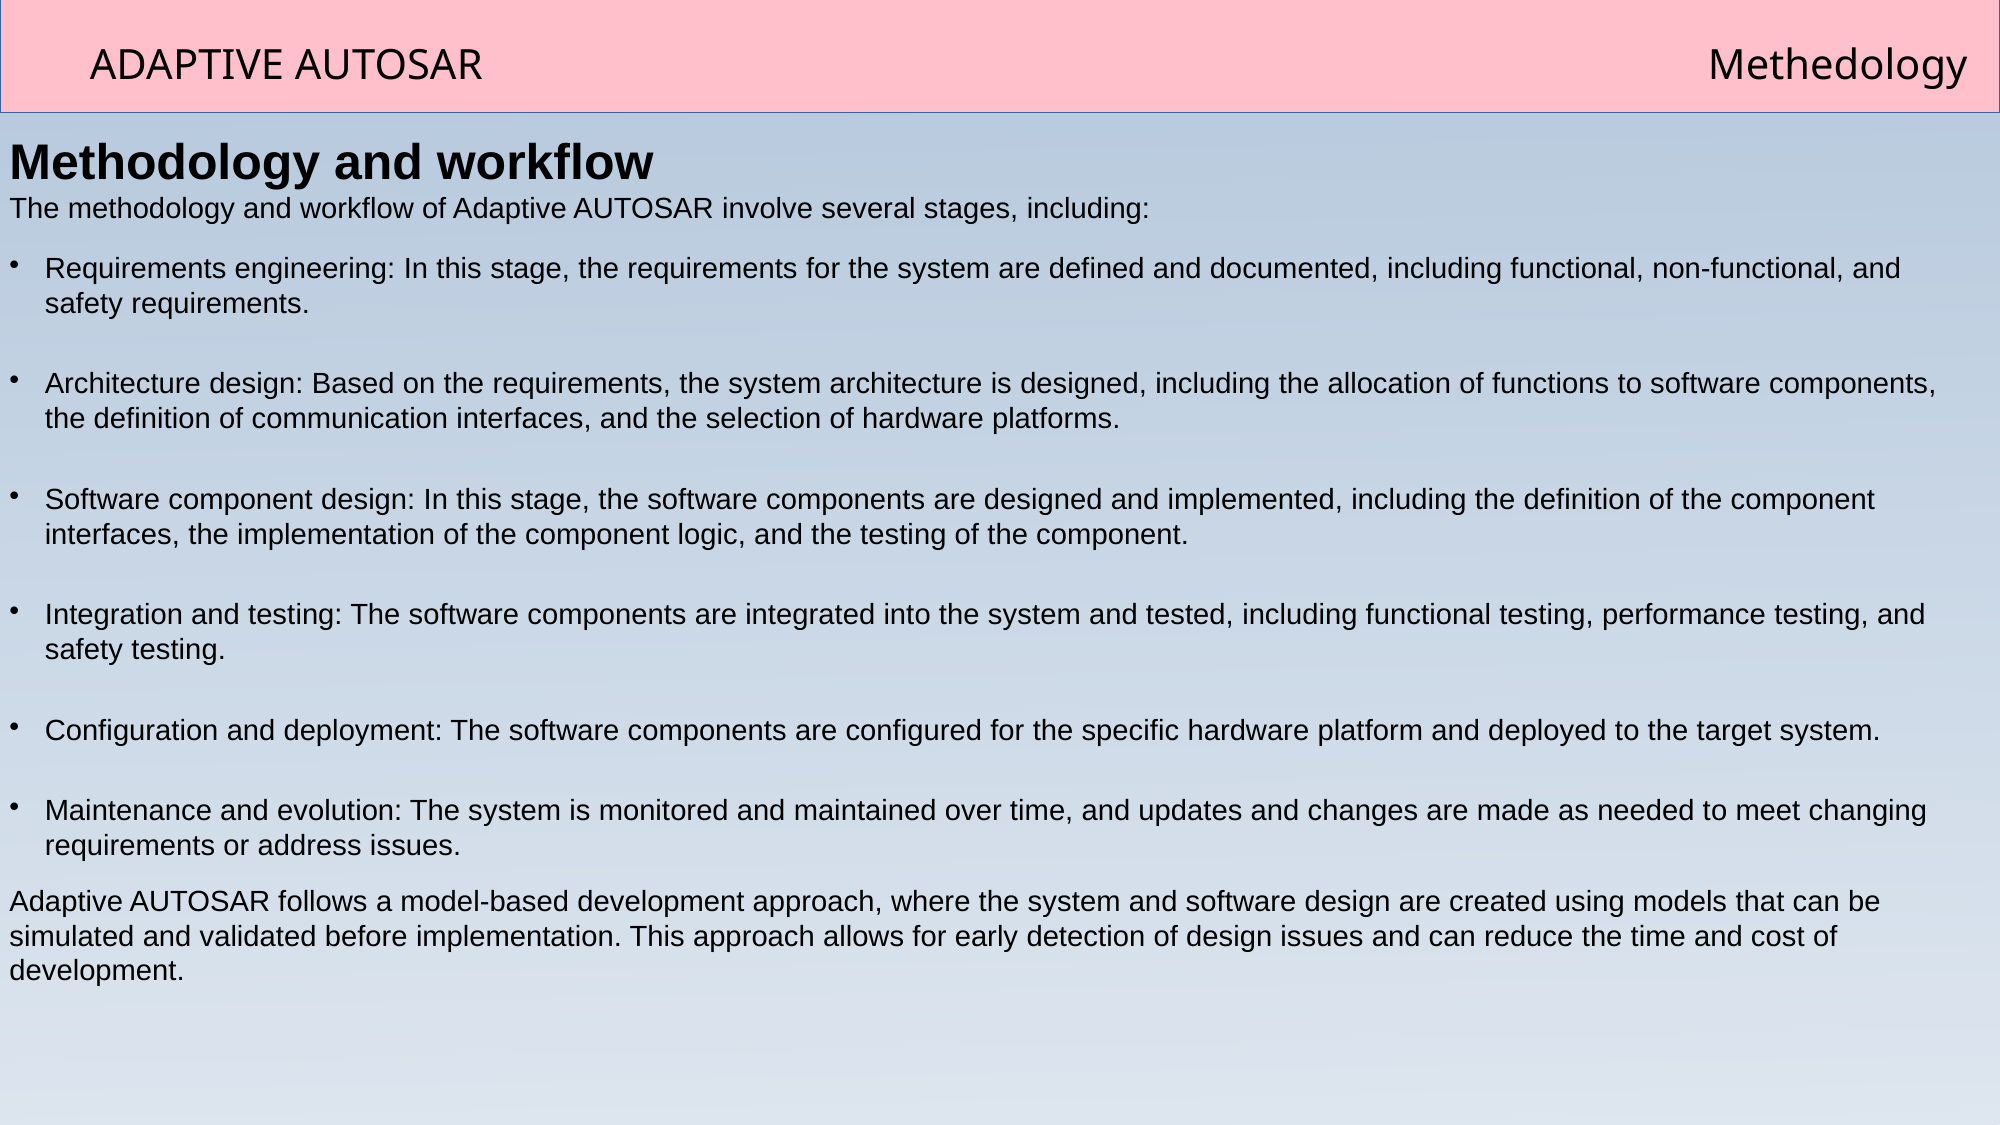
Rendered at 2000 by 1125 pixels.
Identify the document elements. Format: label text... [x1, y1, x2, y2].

text_box Methodology and workflow The methodology and workflow of Adaptive AUTOSAR involve several stages, including: Requirements engineering: In this stage, the requirements for the system are defined and documented, including functional, non-functional, and safety requirements. Architecture design: Based on the requirements, the system architecture is designed, including the allocation of functions to software components, the definition of communication interfaces, and the selection of hardware platforms. Software component design: In this stage, the software components are designed and implemented, including the definition of the component interfaces, the implementation of the component logic, and the testing of the component. Integration and testing: The software components are integrated into the system and tested, including functional testing, performance testing, and safety testing. Configuration and deployment: The software components are configured for the specific hardware platform and deployed to the target system. Maintenance and evolution: The system is monitored and maintained over time, and updates and changes are made as needed to meet changing requirements or address issues. Adaptive AUTOSAR follows a model-based development approach, where the system and software design are created using models that can be simulated and validated before implementation. This approach allows for early detection of design issues and can reduce the time and cost of development. [0, 122, 2000, 1125]
text_box ADAPTIVE AUTOSAR Methedology [74, 30, 2000, 102]
text_box [0, 0, 2000, 113]
